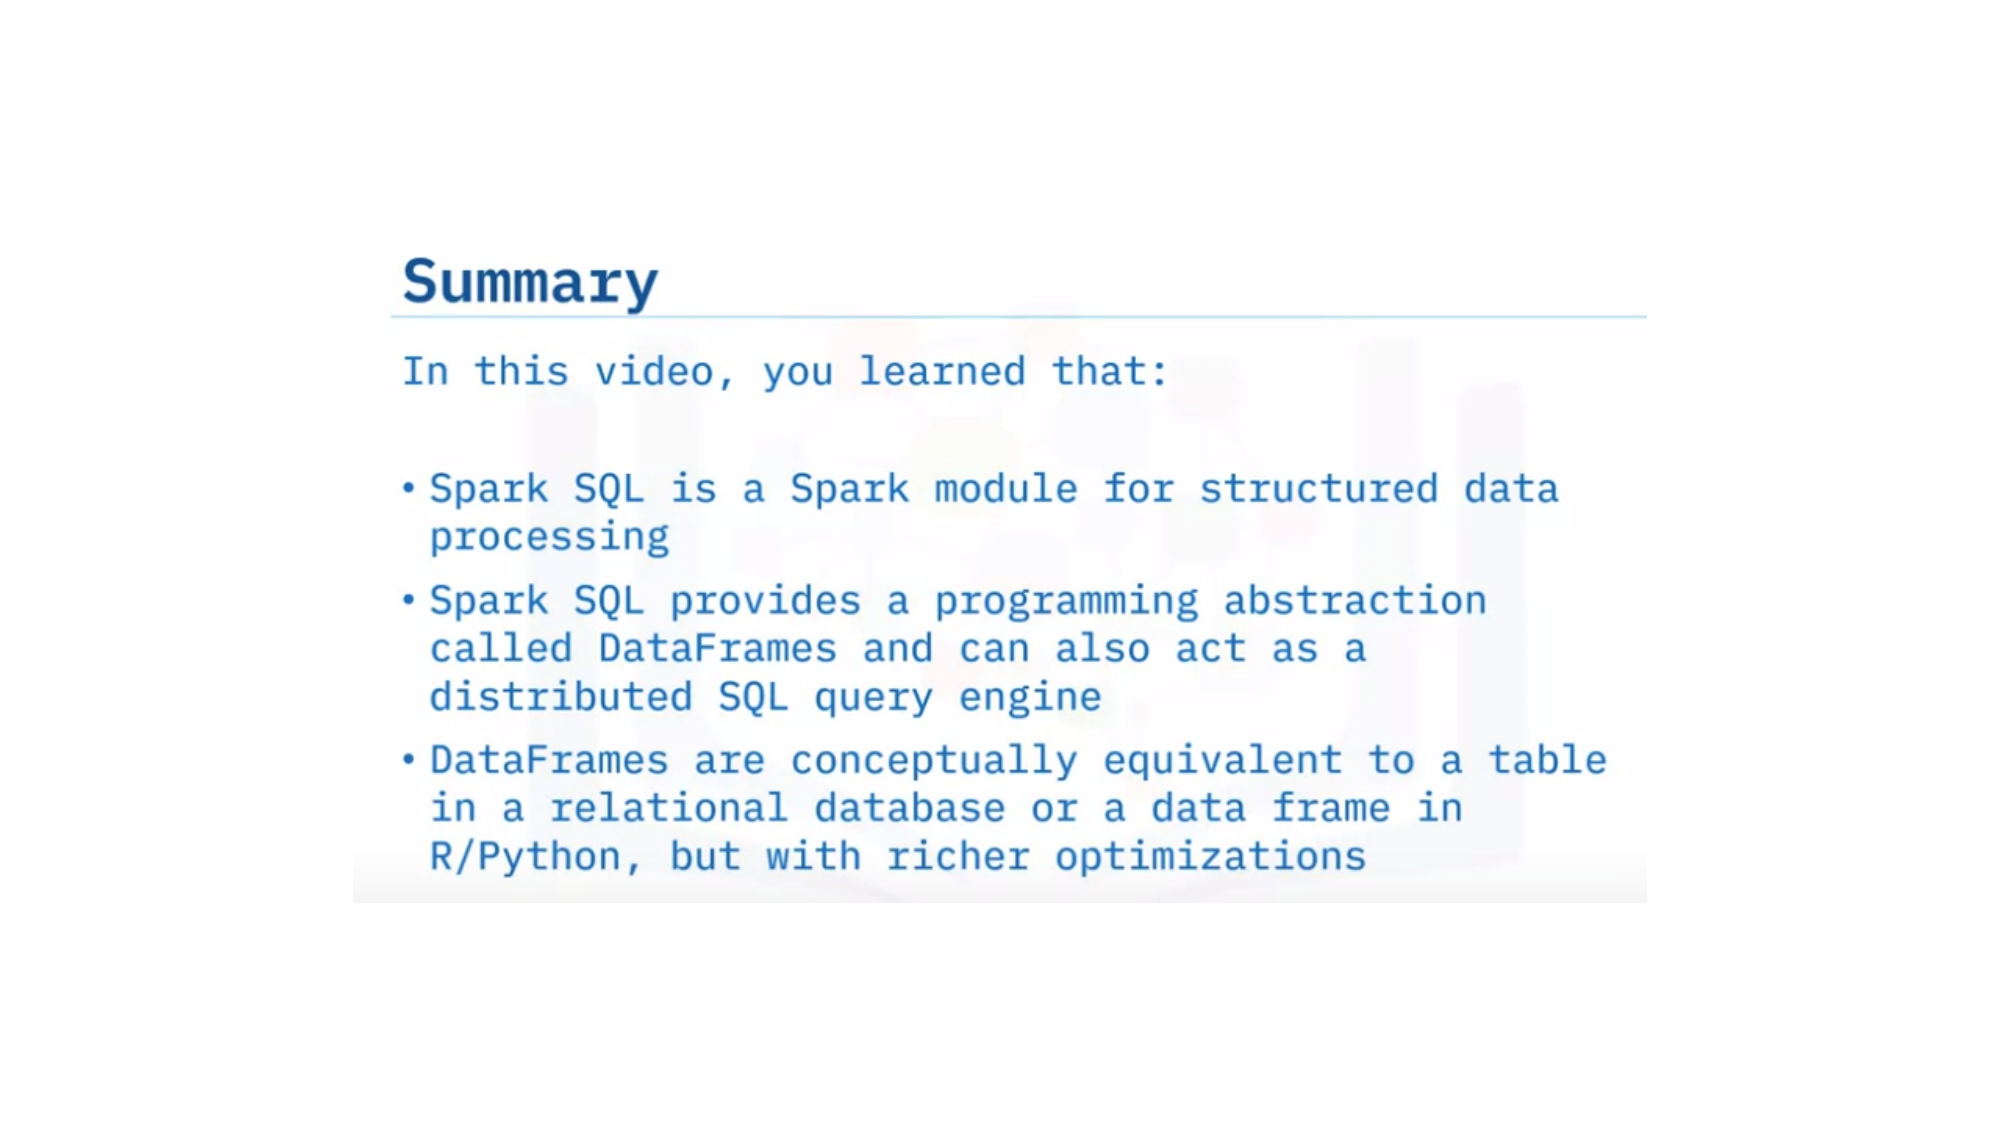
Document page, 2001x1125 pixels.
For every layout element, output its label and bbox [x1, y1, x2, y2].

picture [353, 222, 1647, 903]
